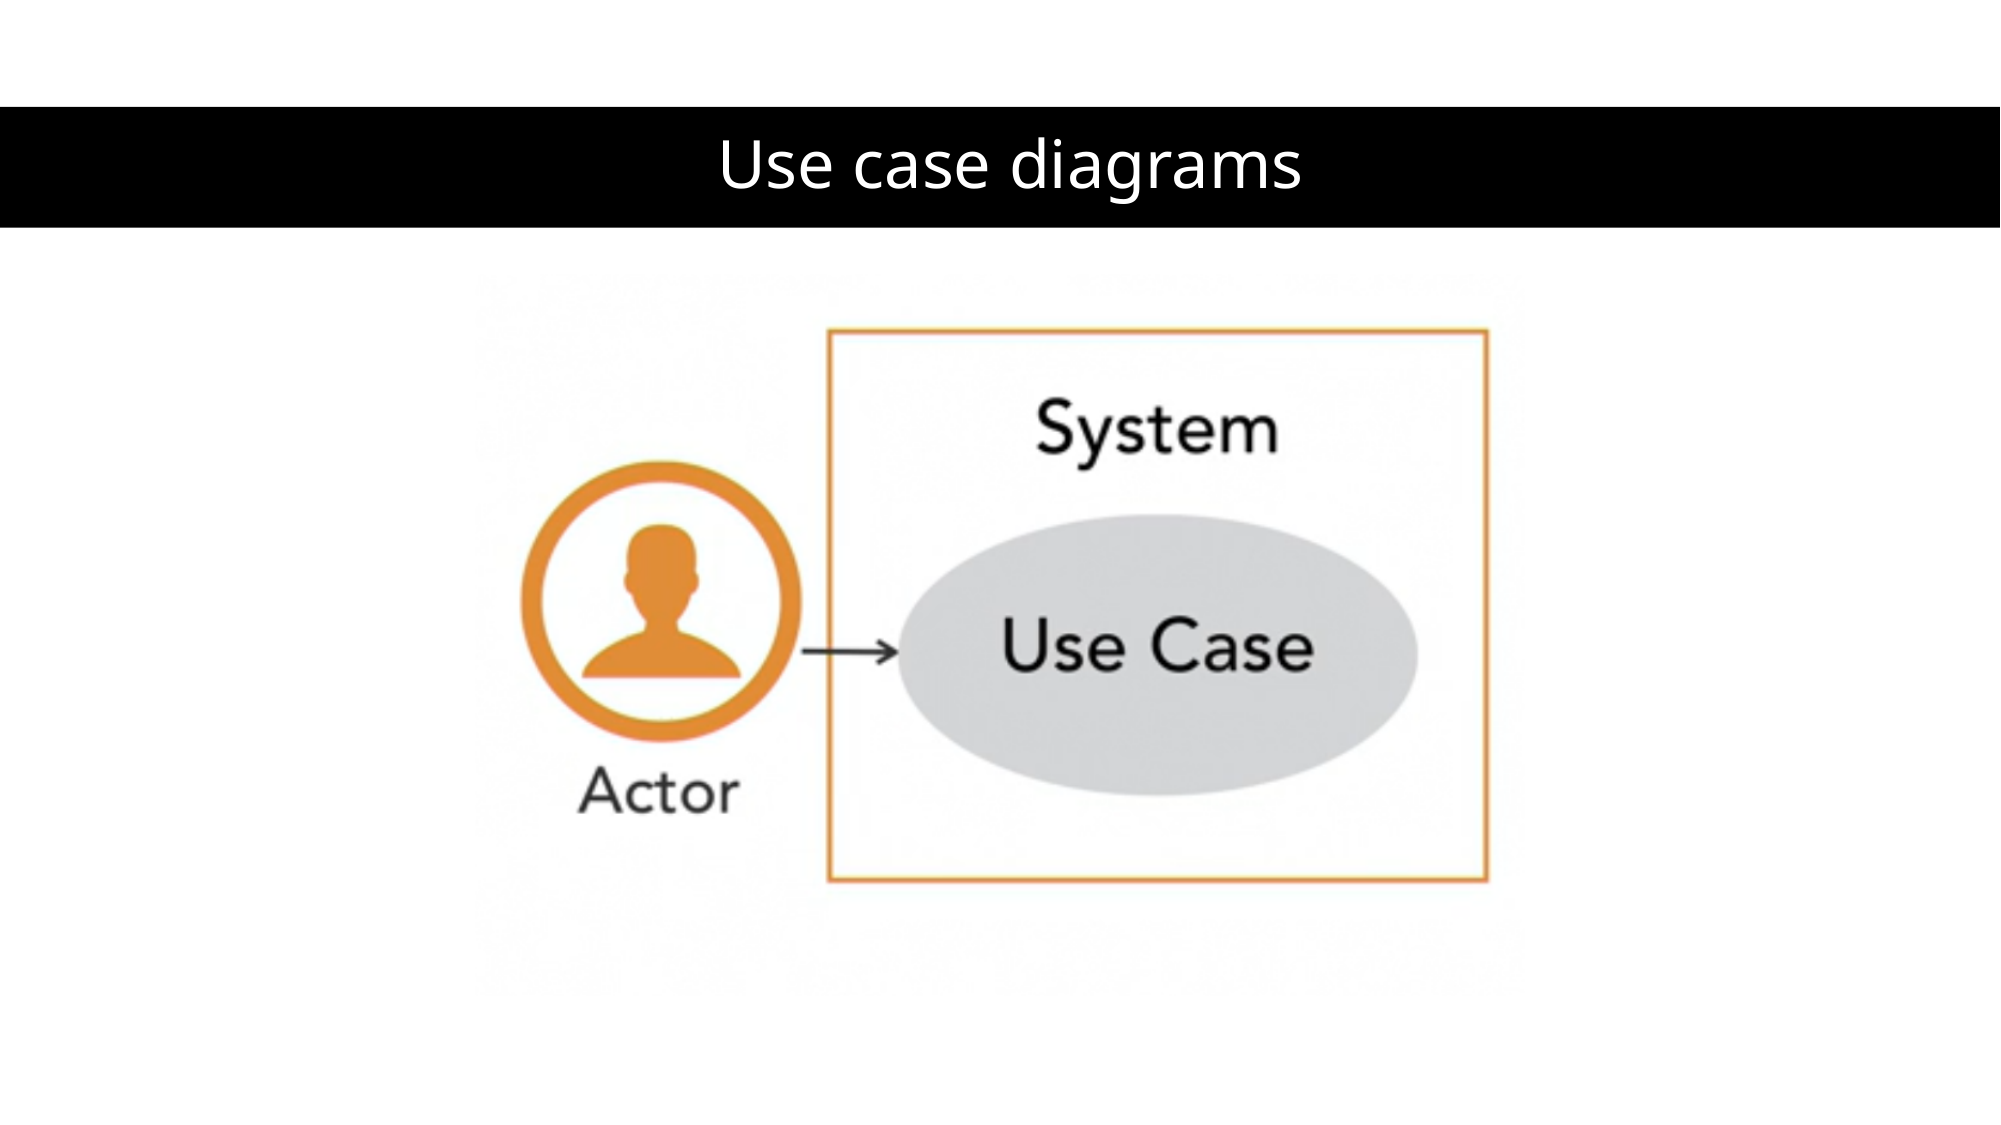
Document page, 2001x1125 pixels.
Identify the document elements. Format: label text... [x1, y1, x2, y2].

picture [475, 274, 1525, 996]
title Use case diagrams [91, 105, 1931, 228]
text_box [0, 106, 2000, 229]
